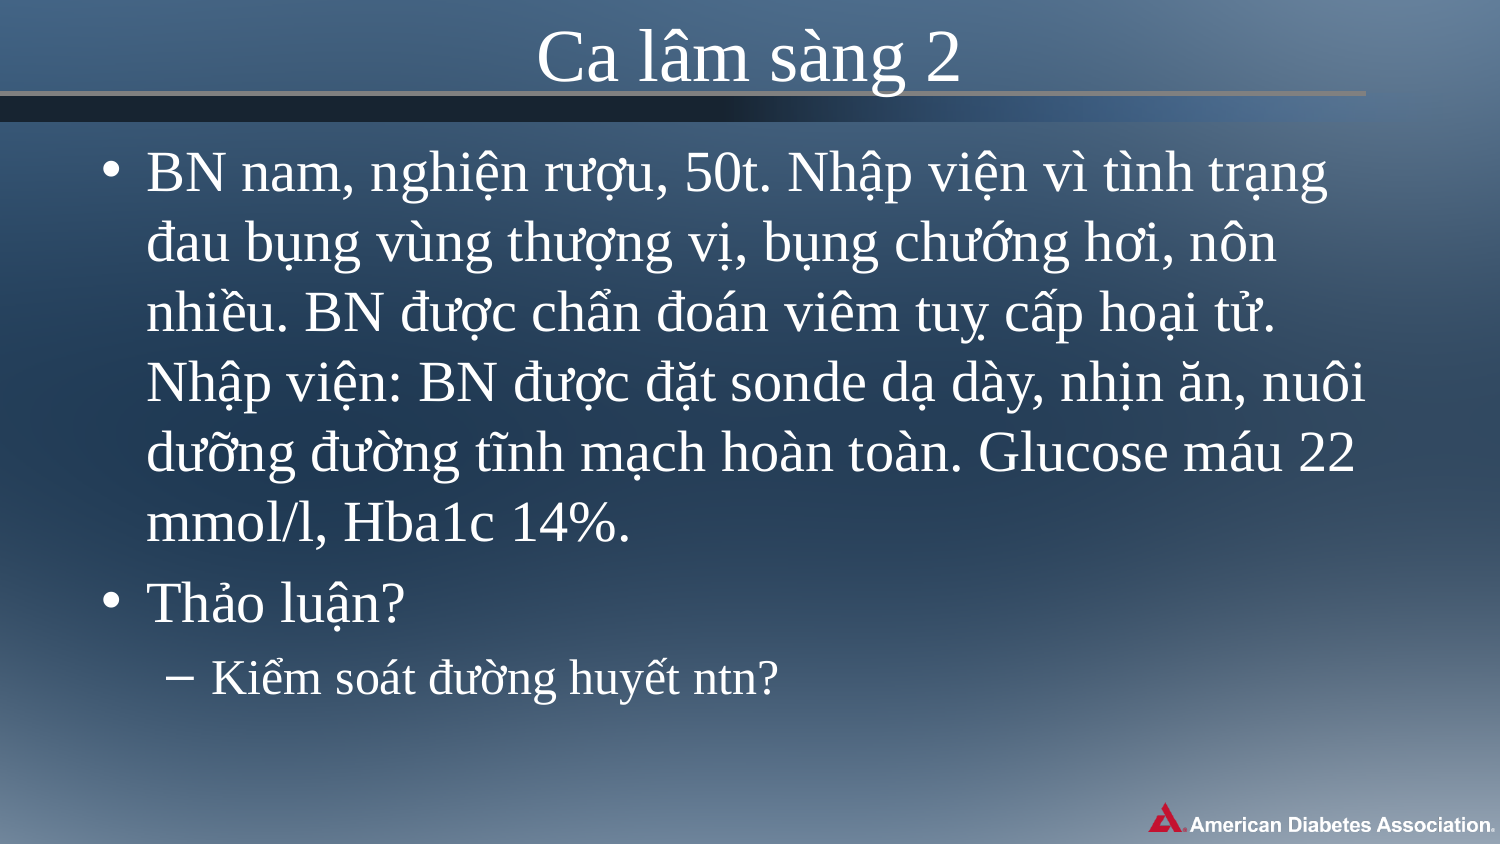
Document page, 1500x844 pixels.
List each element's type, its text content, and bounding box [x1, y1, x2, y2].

list BN nam, nghiện rượu, 50t. Nhập viện vì tình trạng đau bụng vùng thượng vị, bụng chướng hơi, nôn nhiều. BN được chẩn đoán viêm tuỵ cấp hoại tử. Nhập viện: BN được đặt sonde dạ dày, nhịn ăn, nuôi dưỡng đường tĩnh mạch hoàn toàn. Glucose máu 22 mmol/l, Hba1c 14%. Thảo luận? Kiểm soát đường huyết ntn? [75, 126, 1425, 755]
title Ca lâm sàng 2 [0, 0, 1500, 122]
picture [0, 122, 1500, 844]
